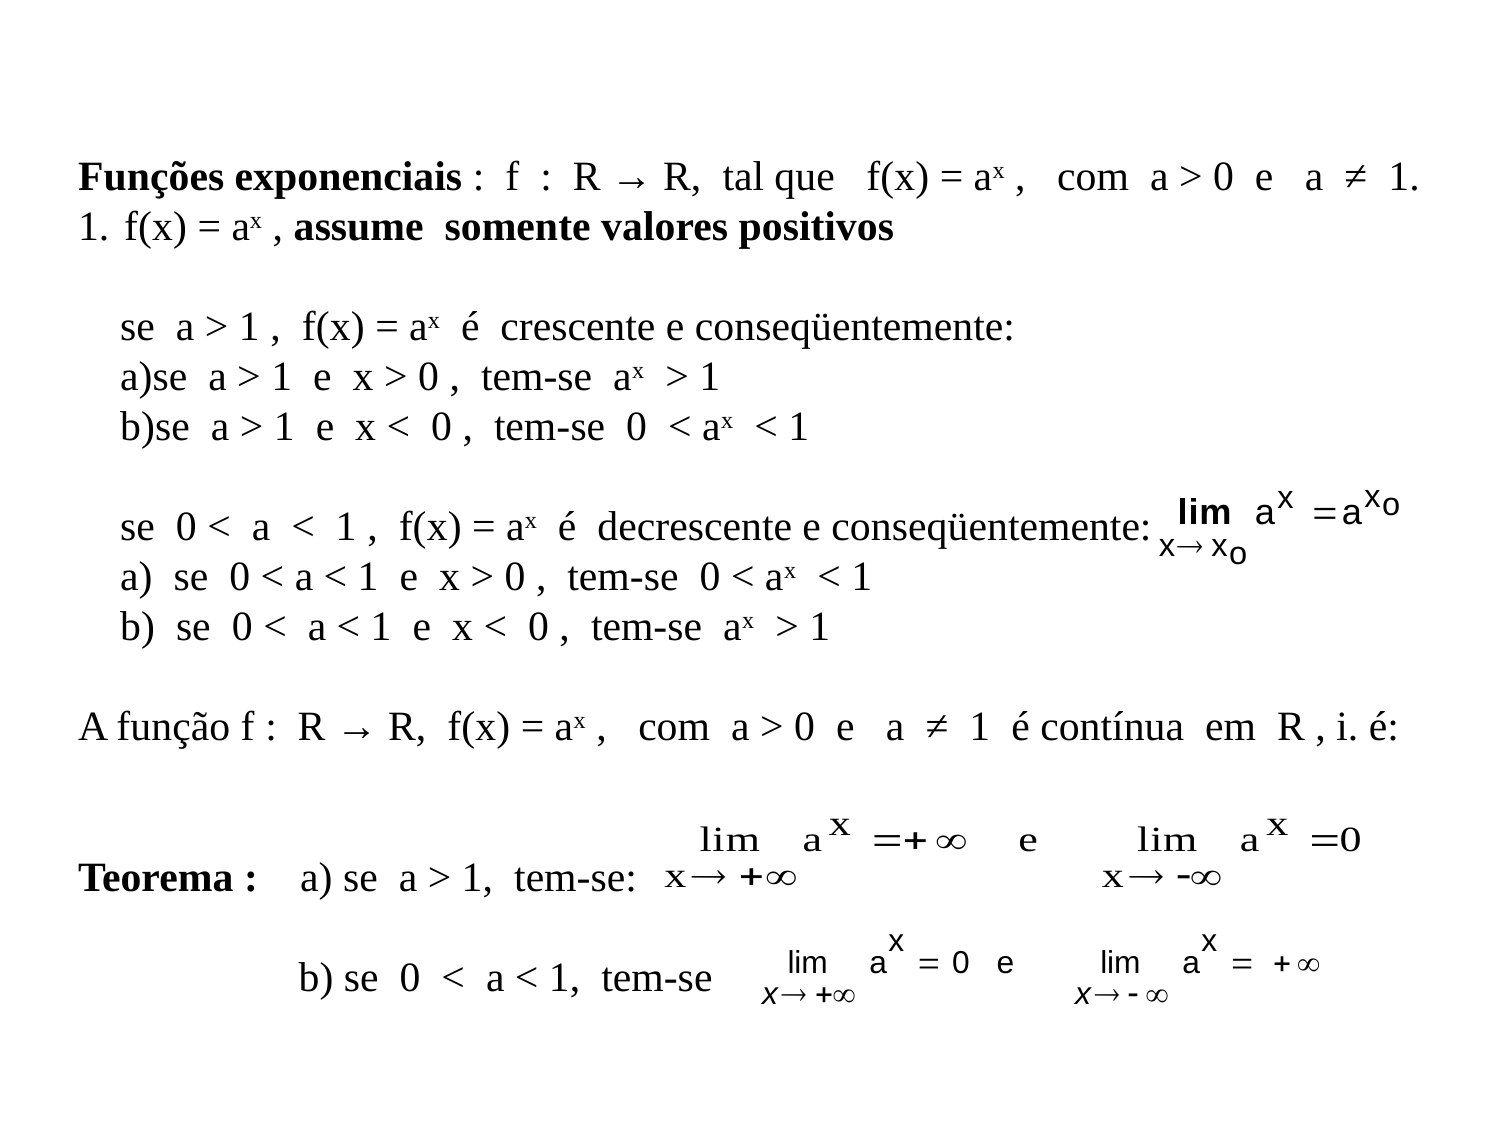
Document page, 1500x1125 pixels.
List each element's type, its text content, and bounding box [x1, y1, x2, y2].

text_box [754, 916, 1341, 1047]
text_box Funções exponenciais : f : R → R, tal que f(x) = ax , com a > 0 e a ≠ 1. f(x) = ax , assume somente valores positivos se a > 1 , f(x) = ax é crescente e conseqüentemente: a)se a > 1 e x > 0 , tem-se ax > 1 b)se a > 1 e x < 0 , tem-se 0 < ax < 1 se 0 < a < 1 , f(x) = ax é decrescente e conseqüentemente: a) se 0 < a < 1 e x > 0 , tem-se 0 < ax < 1 b) se 0 < a < 1 e x < 0 , tem-se ax > 1 A função f : R → R, f(x) = ax , com a > 0 e a ≠ 1 é contínua em R , i. é: Teorema : a) se a > 1, tem-se: b) se 0 < a < 1, tem-se [63, 0, 1446, 1007]
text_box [655, 798, 1381, 941]
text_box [1151, 473, 1413, 575]
